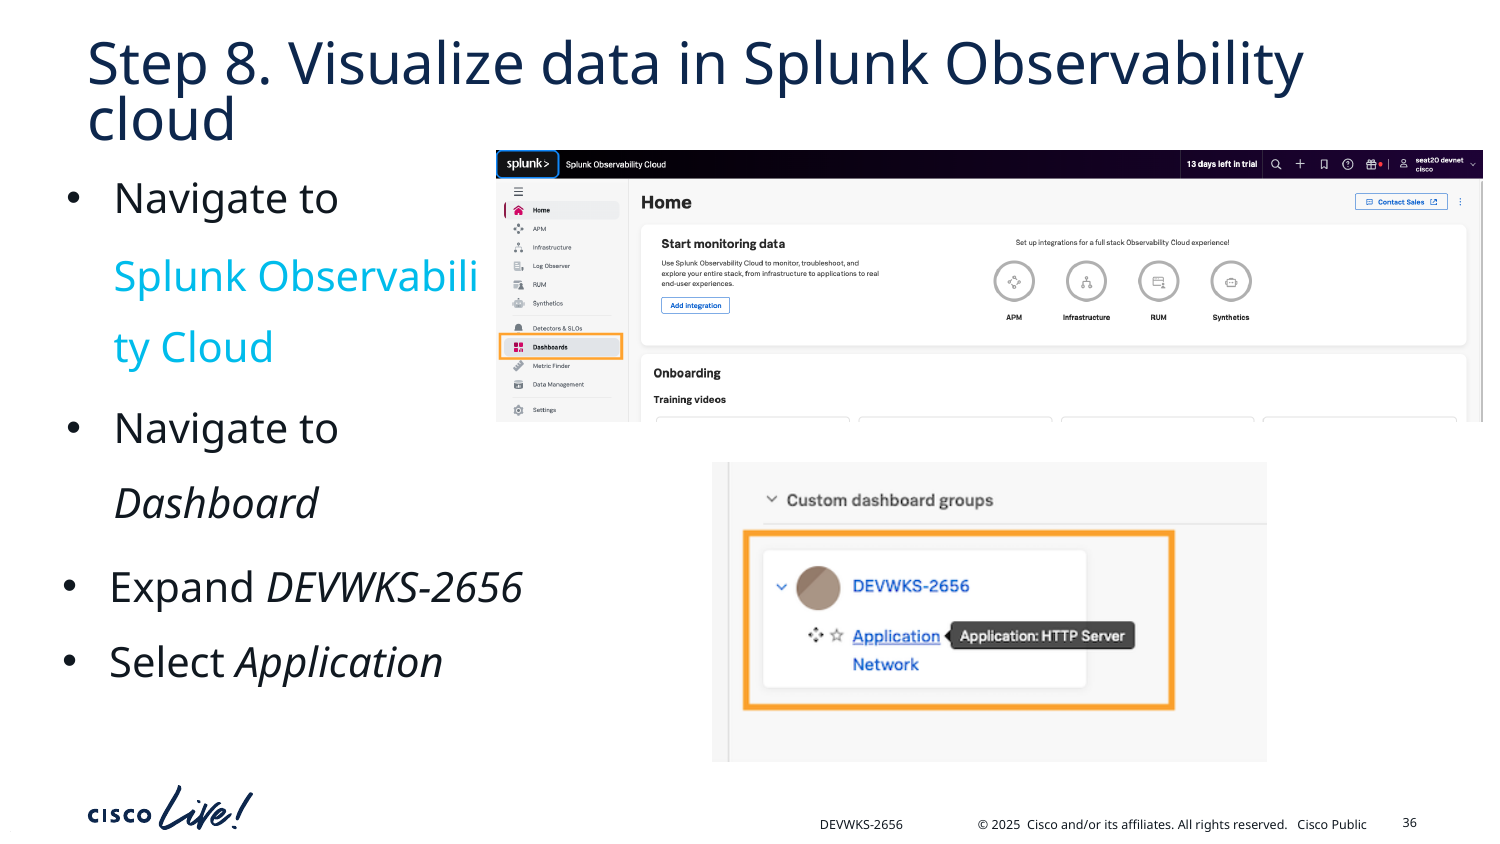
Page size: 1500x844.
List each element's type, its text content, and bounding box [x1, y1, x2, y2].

text_box Navigate to Splunk Observability Cloud Navigate to Dashboard [51, 139, 497, 465]
text_box Expand DEVWKS-2656 Select Application [47, 528, 635, 693]
footer DEVWKS-2656 [809, 811, 982, 838]
text_box Step 8. Visualize data in Splunk Observability cloud [72, 32, 1477, 104]
picture [495, 150, 1483, 423]
slide_number 36 [1373, 800, 1432, 844]
picture [711, 462, 1267, 763]
